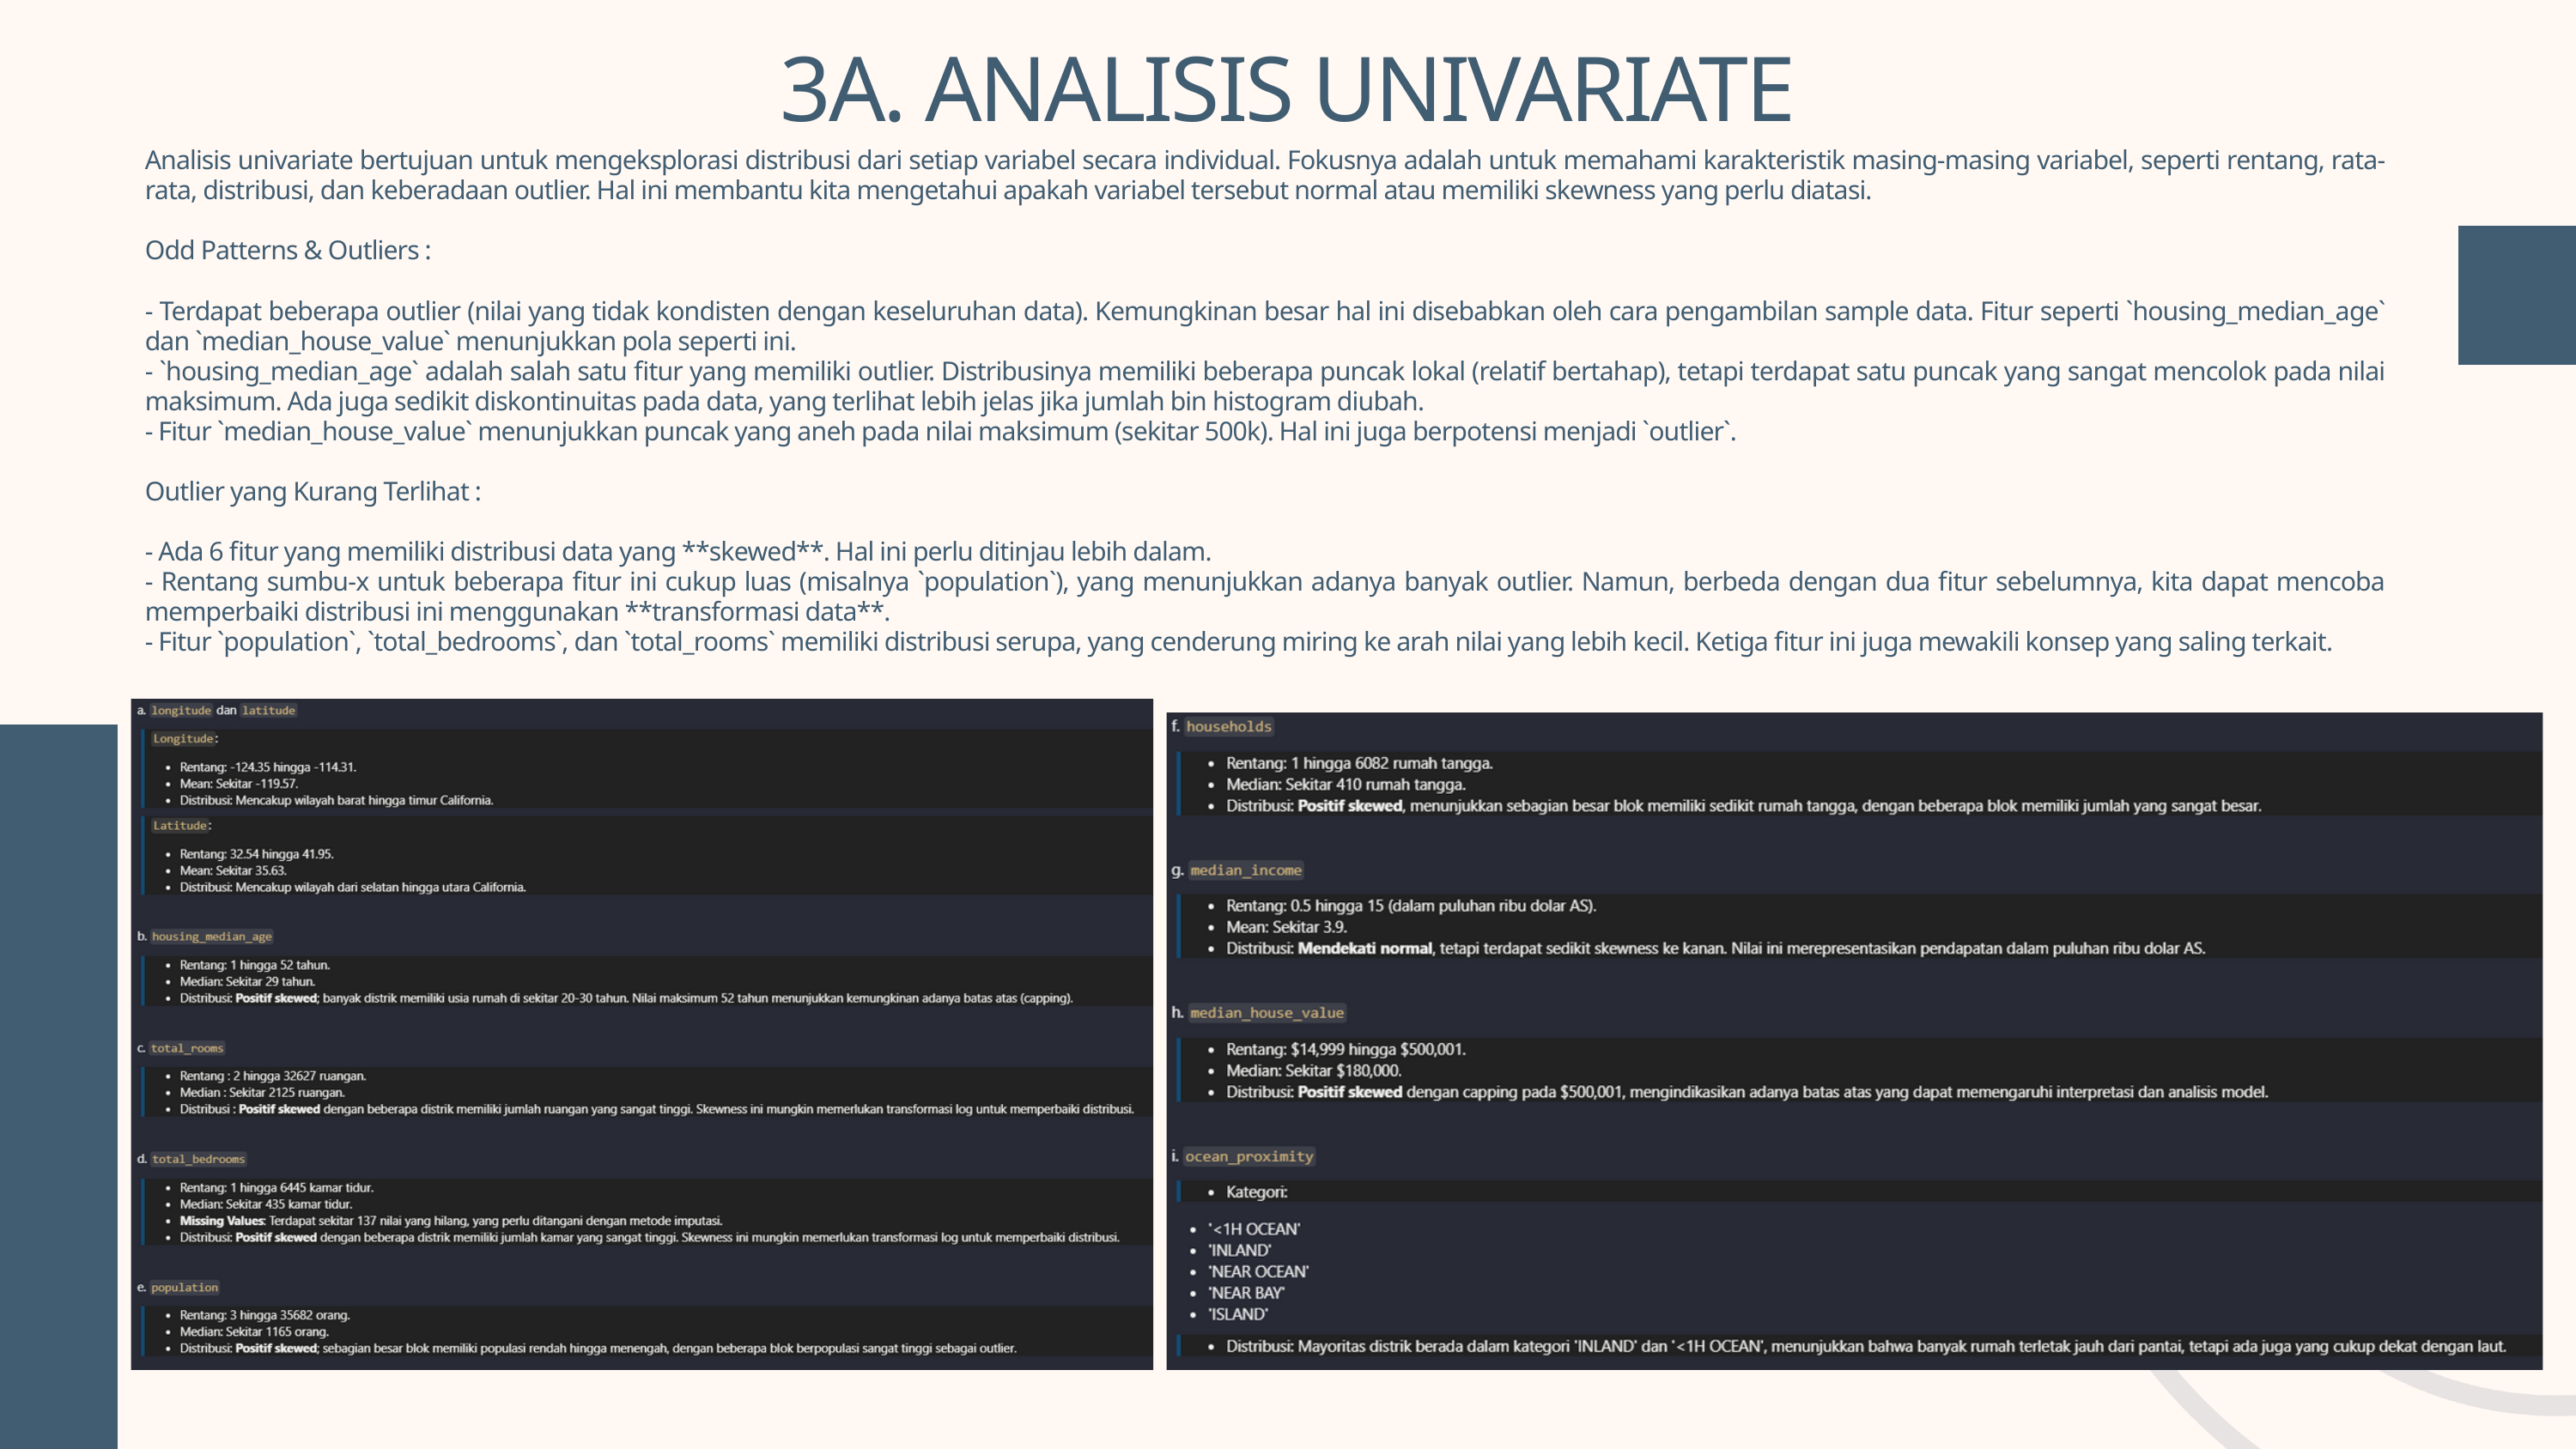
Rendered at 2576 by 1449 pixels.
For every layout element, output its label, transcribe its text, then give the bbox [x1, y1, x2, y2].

text_box 3A. ANALISIS UNIVARIATE [461, 14, 2115, 144]
text_box [131, 699, 1154, 1370]
text_box Analisis univariate bertujuan untuk mengeksplorasi distribusi dari setiap variabel secara individual. Fokusnya adalah untuk memahami karakteristik masing-masing variabel, seperti rentang, rata-rata, distribusi, dan keberadaan outlier. Hal ini membantu kita mengetahui apakah variabel tersebut normal atau memiliki skewness yang perlu diatasi. Odd Patterns & Outliers : - Terdapat beberapa outlier (nilai yang tidak kondisten dengan keseluruhan data). Kemungkinan besar hal ini disebabkan oleh cara pengambilan sample data. Fitur seperti `housing_median_age` dan `median_house_value` menunjukkan pola seperti ini. - `housing_median_age` adalah salah satu fitur yang memiliki outlier. Distribusinya memiliki beberapa puncak lokal (relatif bertahap), tetapi terdapat satu puncak yang sangat mencolok pada nilai maksimum. Ada juga sedikit diskontinuitas pada data, yang terlihat lebih jelas jika jumlah bin histogram diubah. - Fitur `median_house_value` menunjukkan puncak yang aneh pada nilai maksimum (sekitar 500k). Hal ini juga berpotensi menjadi `outlier`. Outlier yang Kurang Terlihat : - Ada 6 fitur yang memiliki distribusi data yang **skewed**. Hal ini perlu ditinjau lebih dalam. - Rentang sumbu-x untuk beberapa fitur ini cukup luas (misalnya `population`), yang menunjukkan adanya banyak outlier. Namun, berbeda dengan dua fitur sebelumnya, kita dapat mencoba memperbaiki distribusi ini menggunakan **transformasi data**. - Fitur `population`, `total_bedrooms`, dan `total_rooms` memiliki distribusi serupa, yang cenderung miring ke arah nilai yang lebih kecil. Ketiga fitur ini juga mewakili konsep yang saling terkait. [144, 144, 2384, 658]
text_box [2039, 1041, 2576, 1449]
text_box [1166, 712, 2543, 1370]
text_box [0, 724, 118, 1449]
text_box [2458, 225, 2576, 365]
